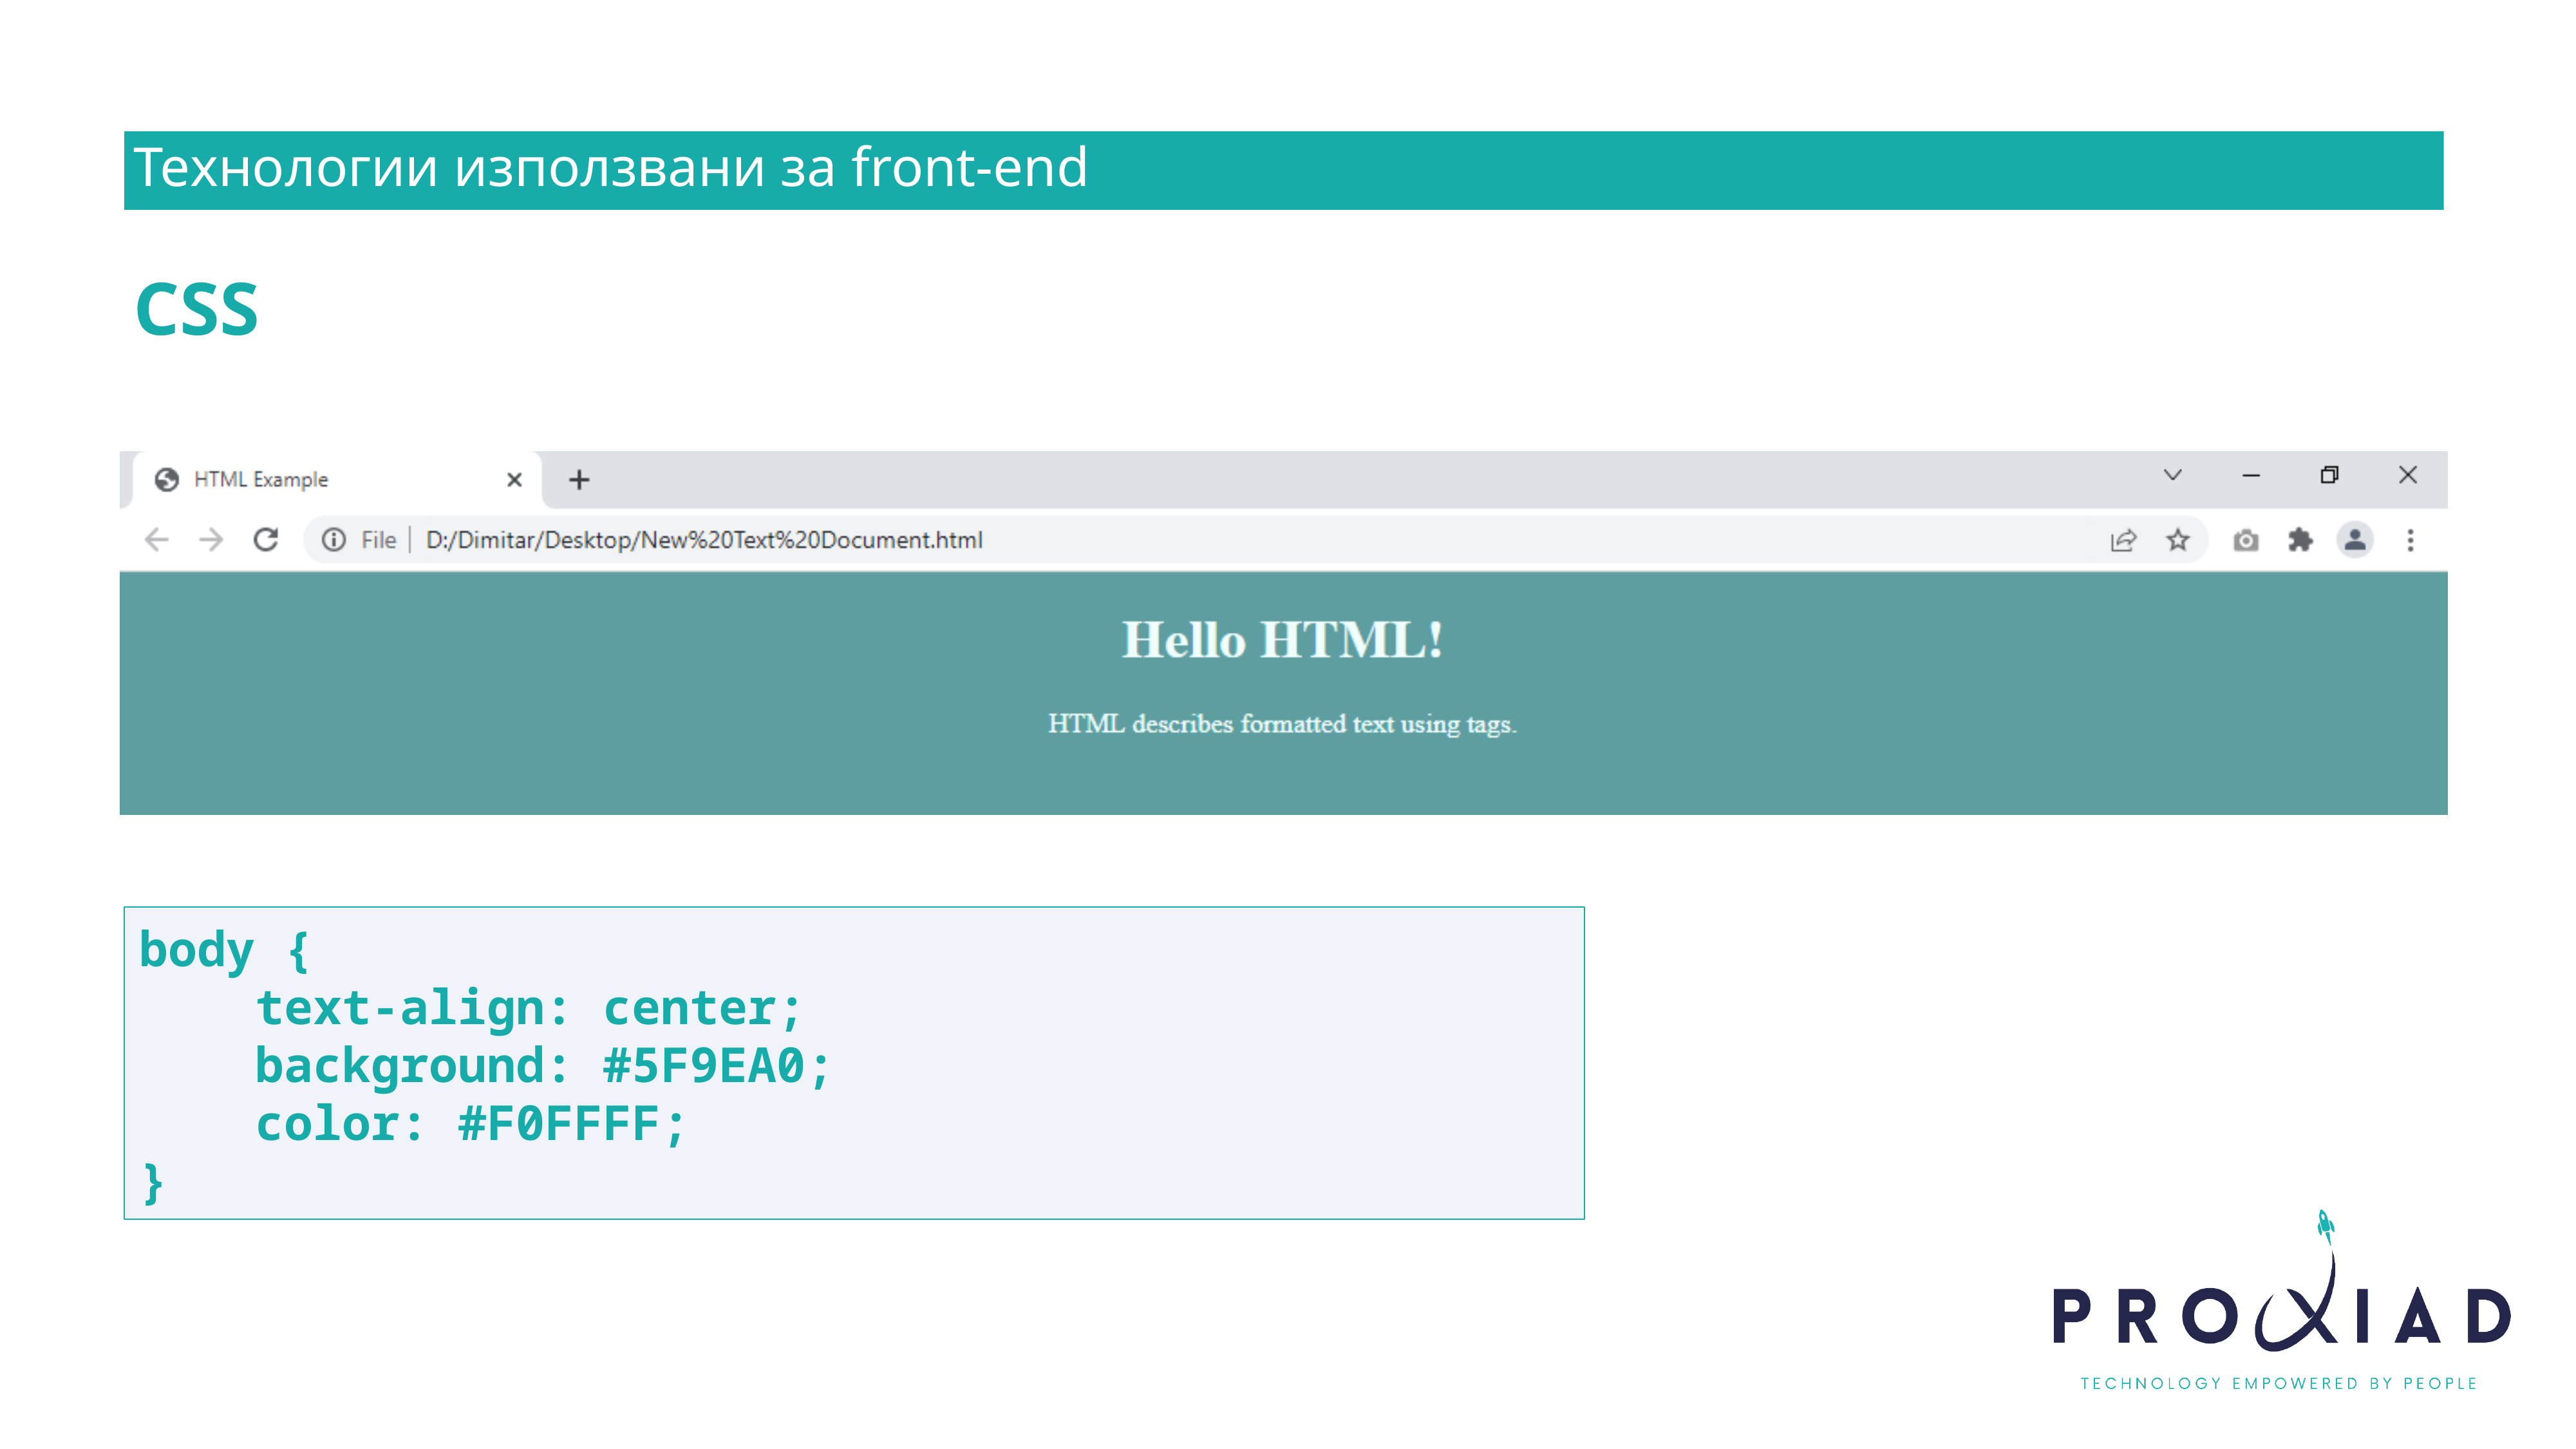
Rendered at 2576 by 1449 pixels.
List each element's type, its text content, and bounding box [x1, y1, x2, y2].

picture [120, 451, 2449, 815]
text_box body { text-align: center; background: #5F9EA0; color: #F0FFFF; } [124, 906, 1584, 1219]
text_box Технологии използвани за front-end [124, 131, 2444, 207]
text_box CSS [124, 268, 2440, 359]
picture [1988, 1149, 2576, 1449]
